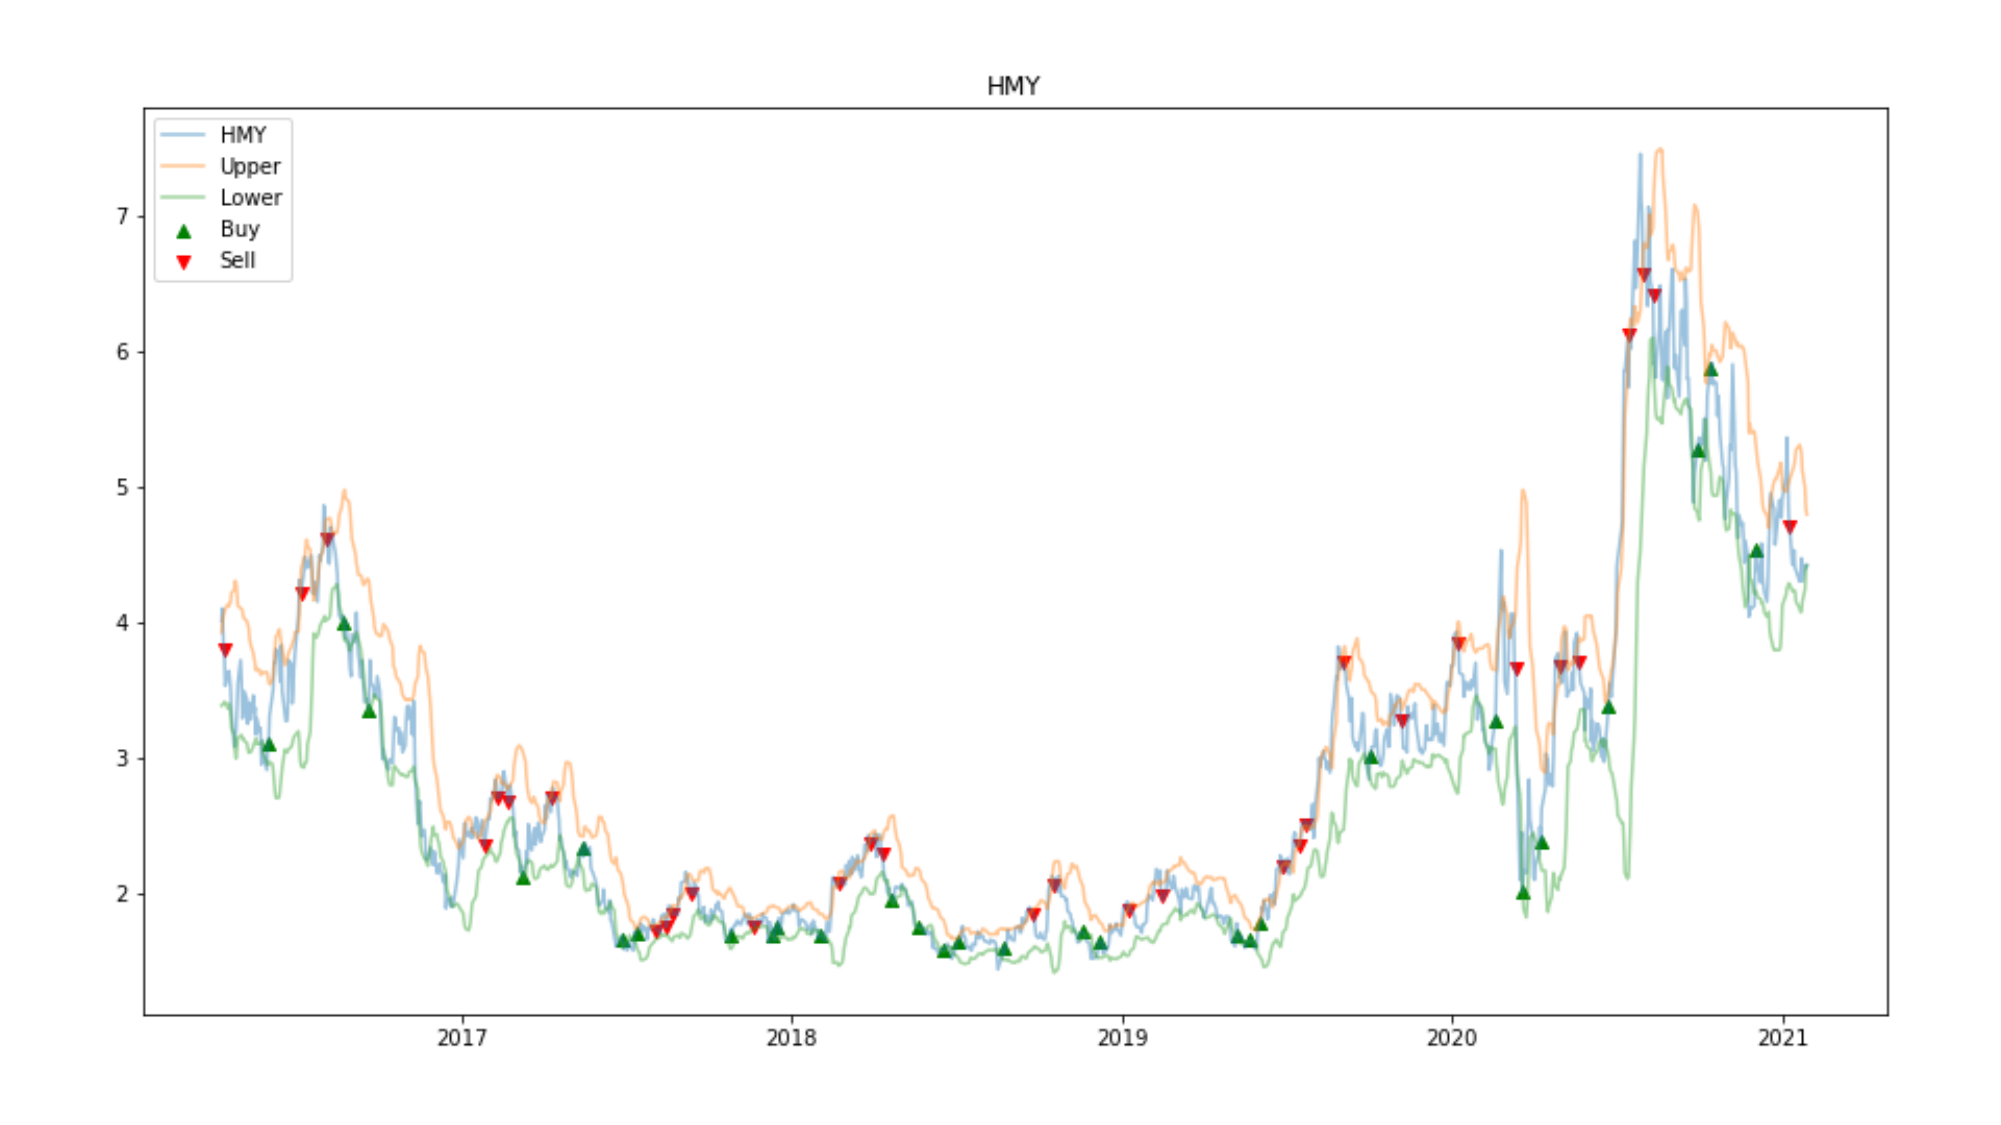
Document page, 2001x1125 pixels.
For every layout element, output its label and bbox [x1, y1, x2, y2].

picture [100, 60, 1900, 1065]
